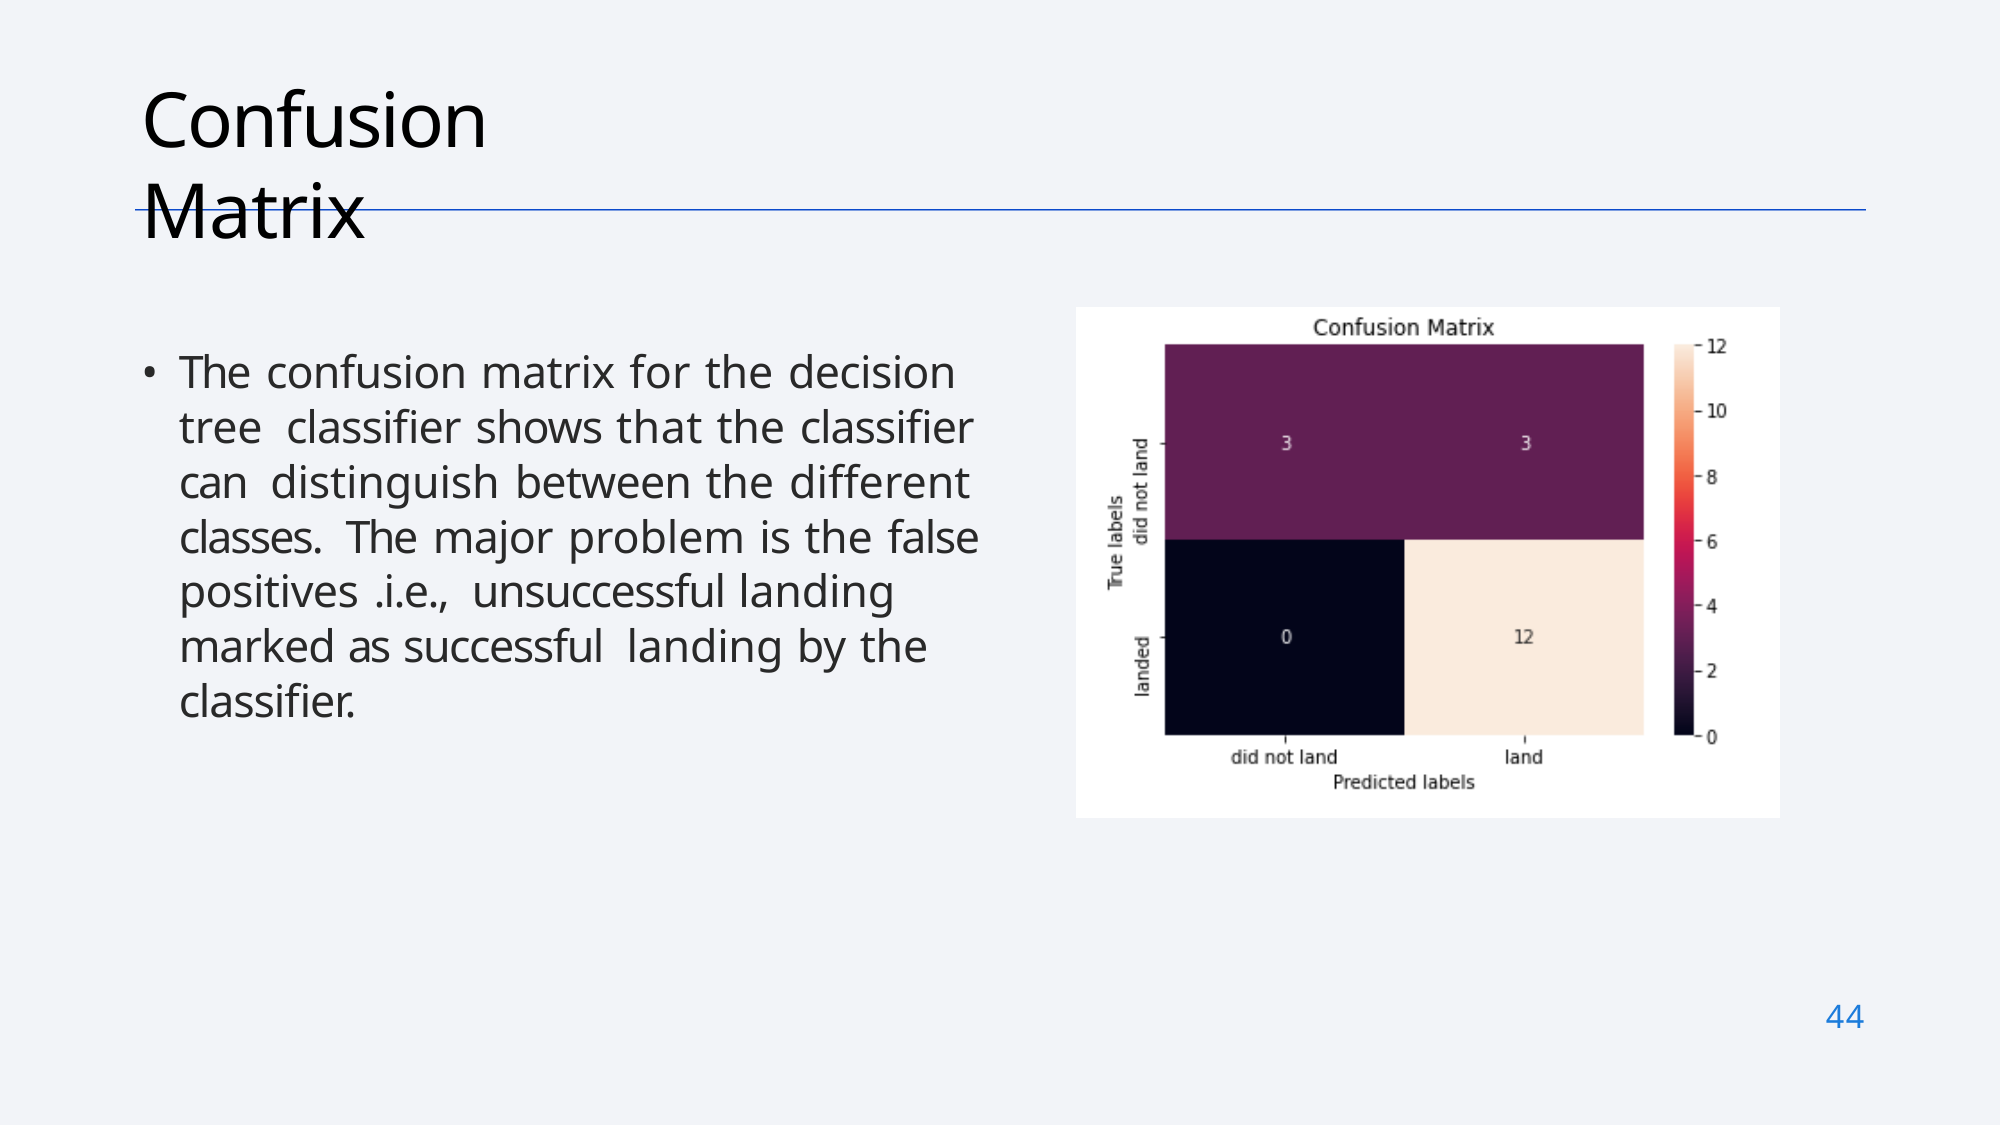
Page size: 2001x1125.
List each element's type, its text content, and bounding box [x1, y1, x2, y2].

picture [0, 0, 2000, 1125]
text_box The confusion matrix for the decision tree classifier shows that the classifier can distinguish between the different classes. The major problem is the false positives .i.e., unsuccessful landing marked as successful landing by the classifier. [139, 341, 1050, 727]
title Confusion Matrix [139, 68, 696, 260]
slide_number 44 [1819, 1002, 1873, 1125]
